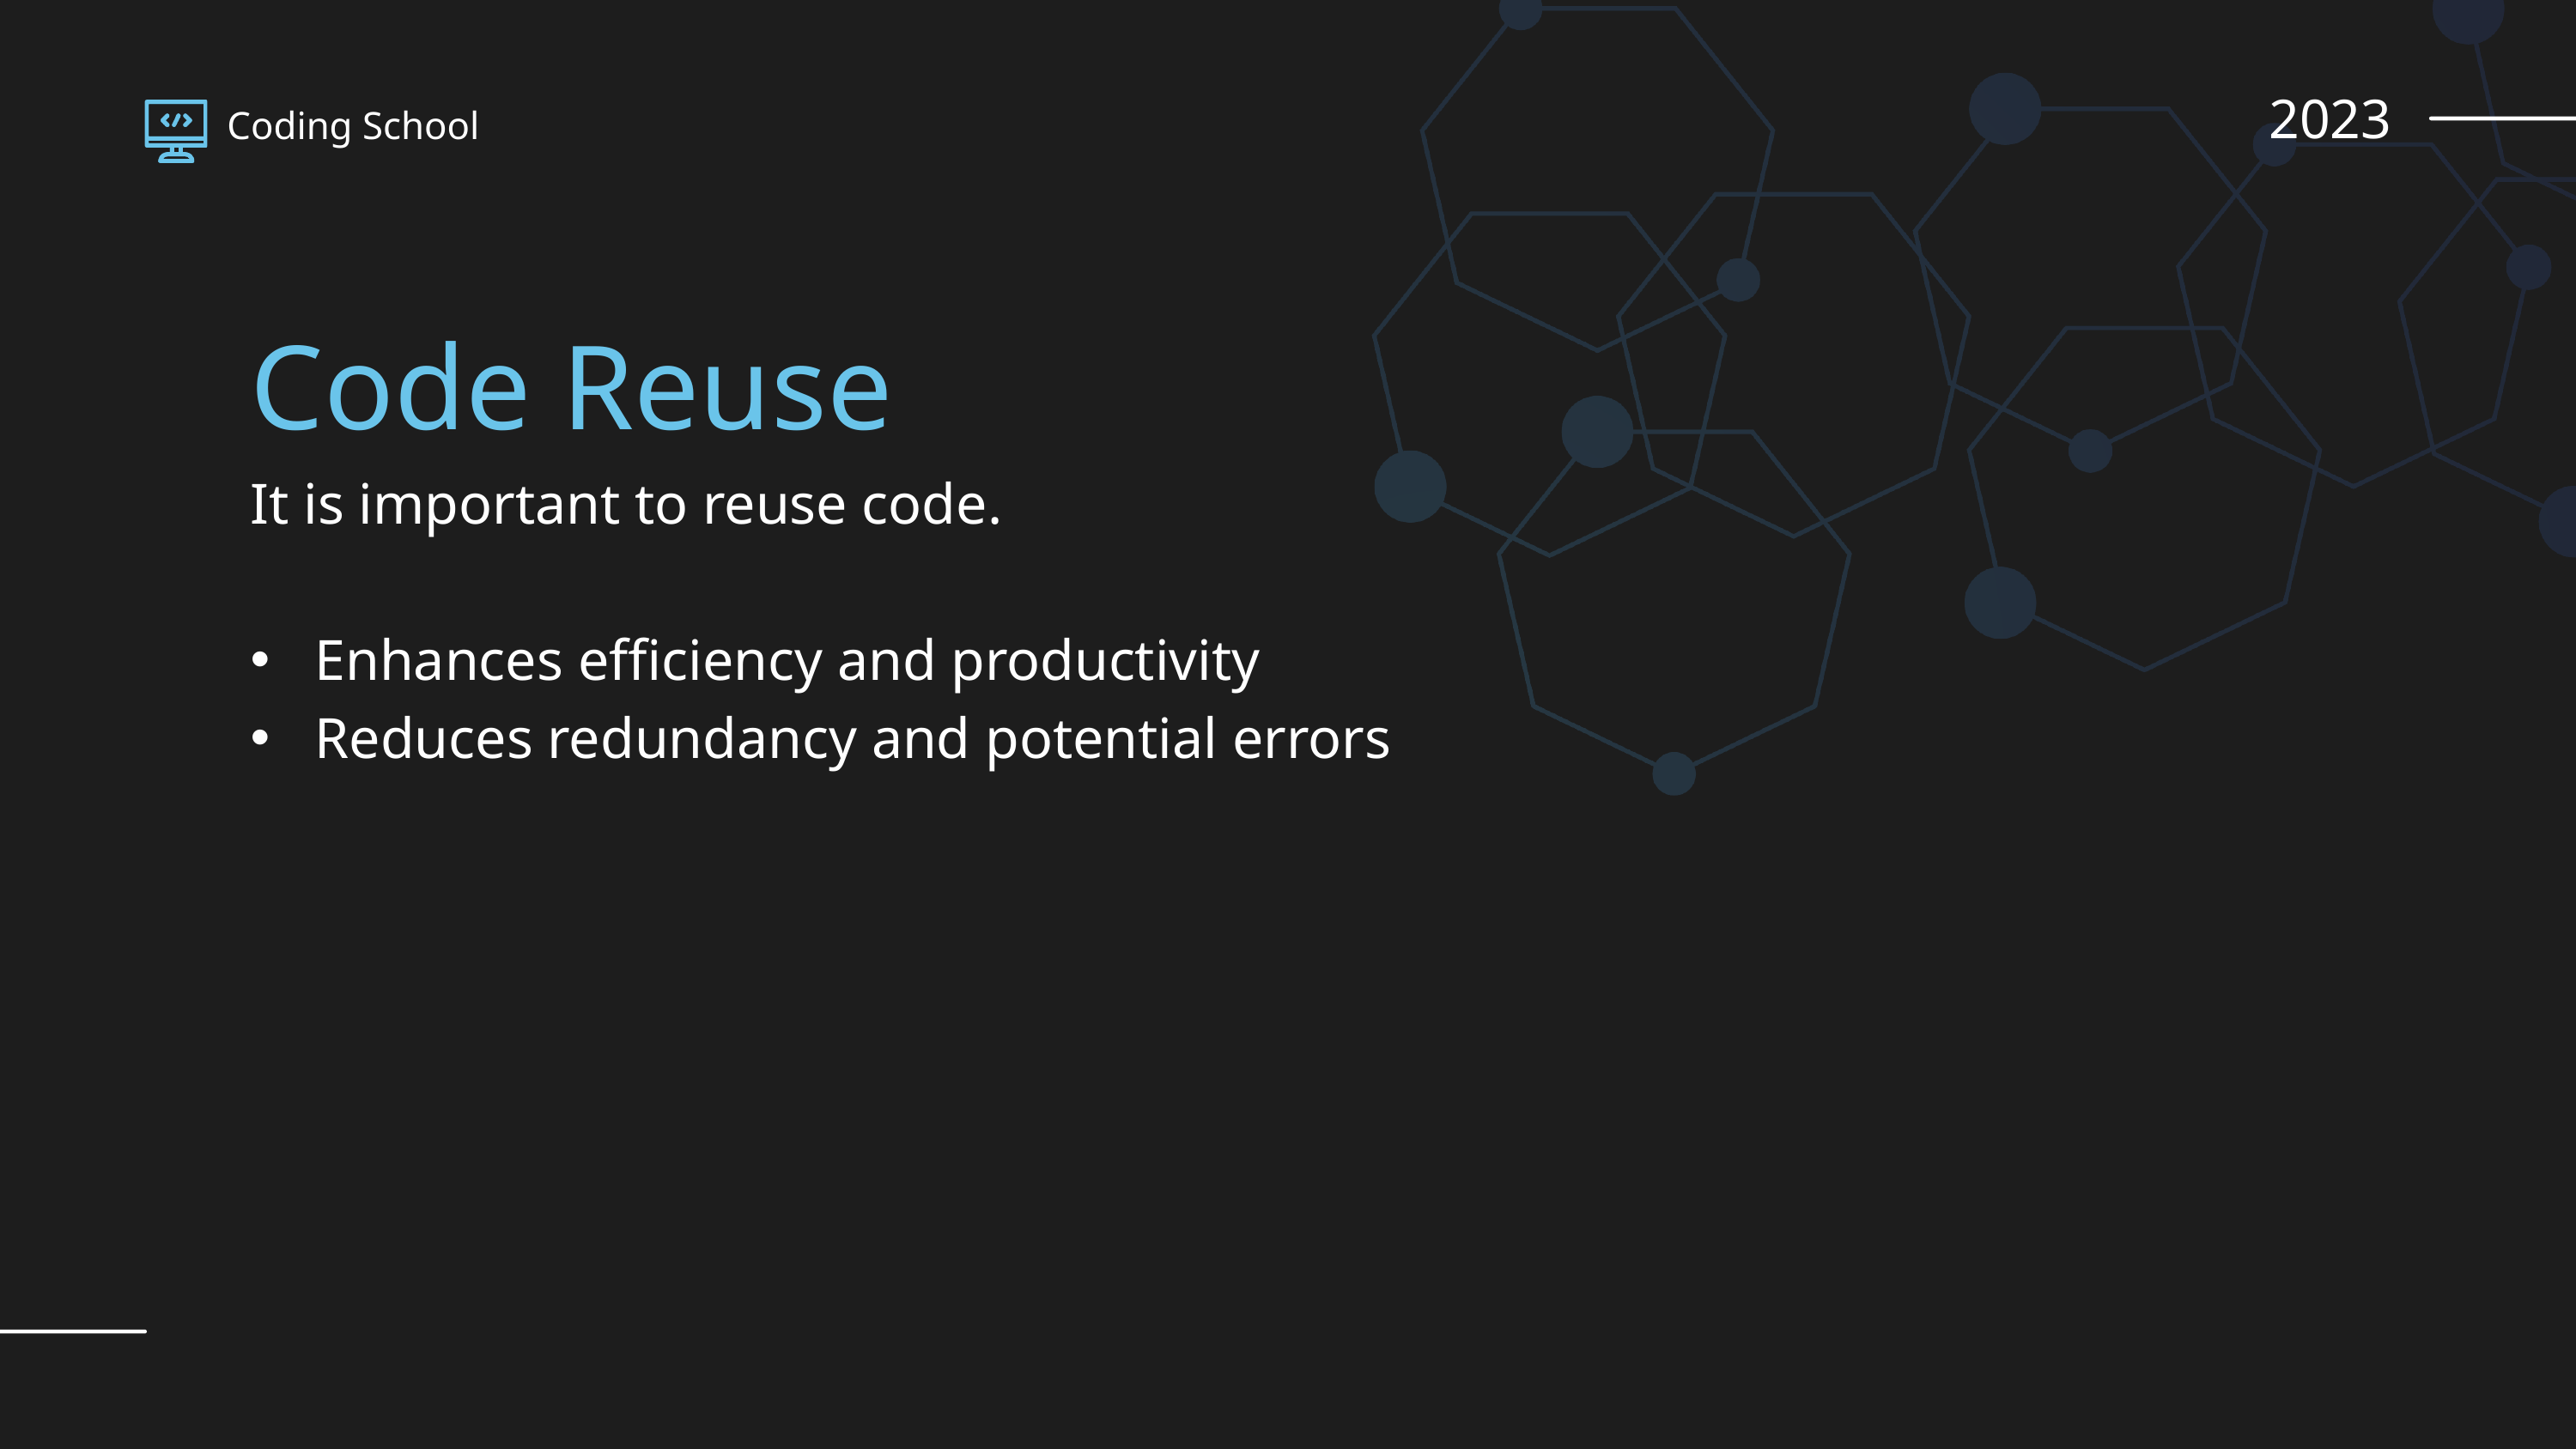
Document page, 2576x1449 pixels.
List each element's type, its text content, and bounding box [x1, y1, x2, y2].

text_box Code Reuse [250, 332, 2508, 454]
text_box Coding School [227, 94, 614, 148]
text_box [1371, 0, 2576, 796]
text_box 2023 [2097, 93, 2392, 149]
text_box [144, 100, 208, 163]
text_box It is important to reuse code. Enhances efficiency and productivity Reduces redundancy and potential errors [250, 457, 2487, 770]
